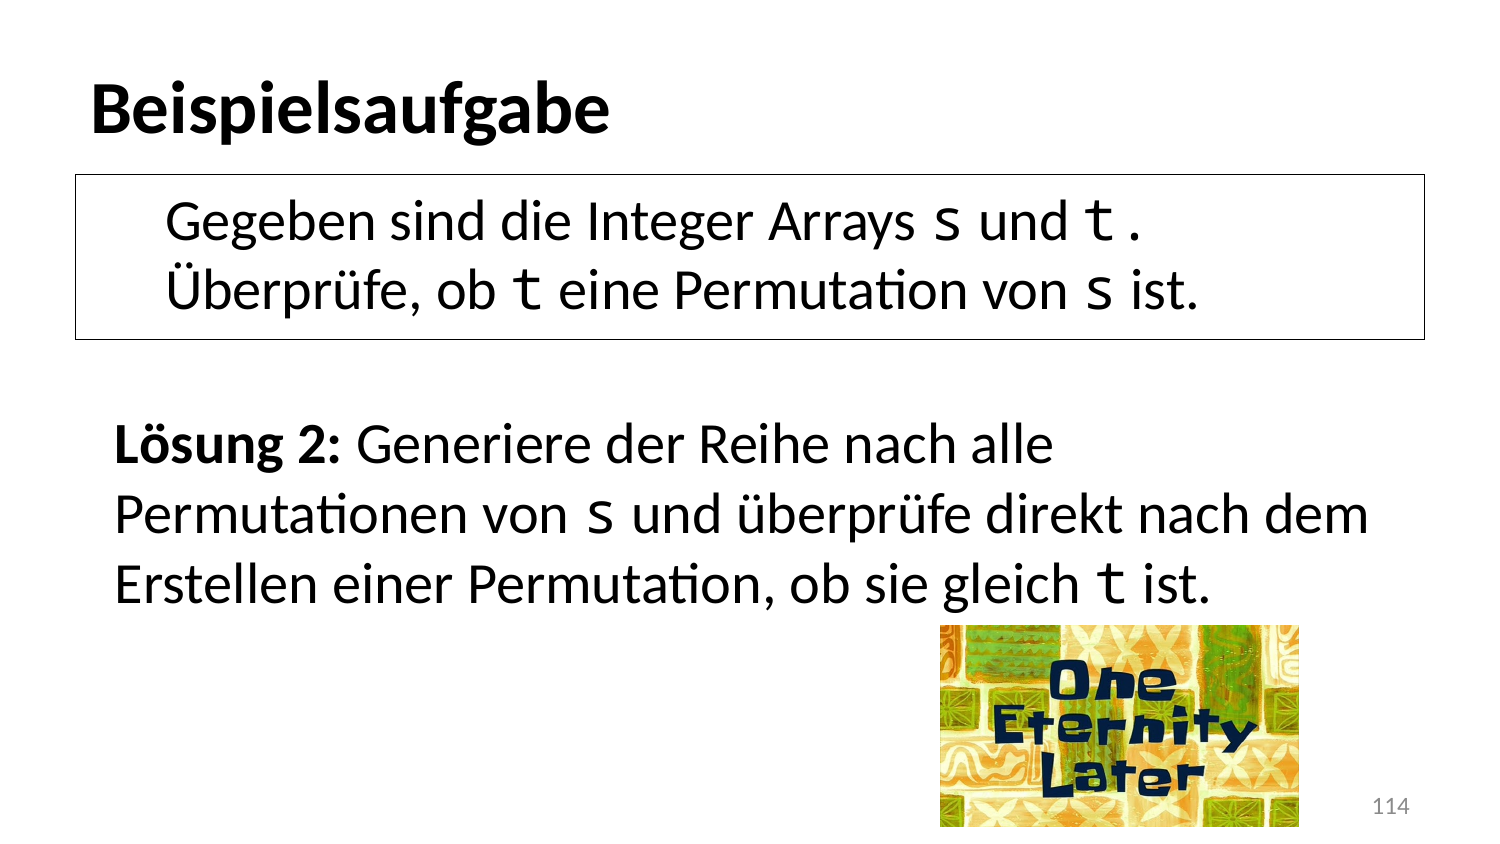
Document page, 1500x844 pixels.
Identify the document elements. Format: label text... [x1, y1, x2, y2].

text_box Lösung 2: Generiere der Reihe nach alle Permutationen von s und überprüfe direkt nach dem Erstellen einer Permutation, ob sie gleich t ist. [100, 398, 1436, 623]
picture [940, 625, 1300, 828]
slide_number 114 [1303, 782, 1425, 827]
list Gegeben sind die Integer Arrays s und t. Überprüfe, ob t eine Permutation von s ist. [75, 174, 1425, 340]
title Beispielsaufgabe [75, 33, 1425, 174]
